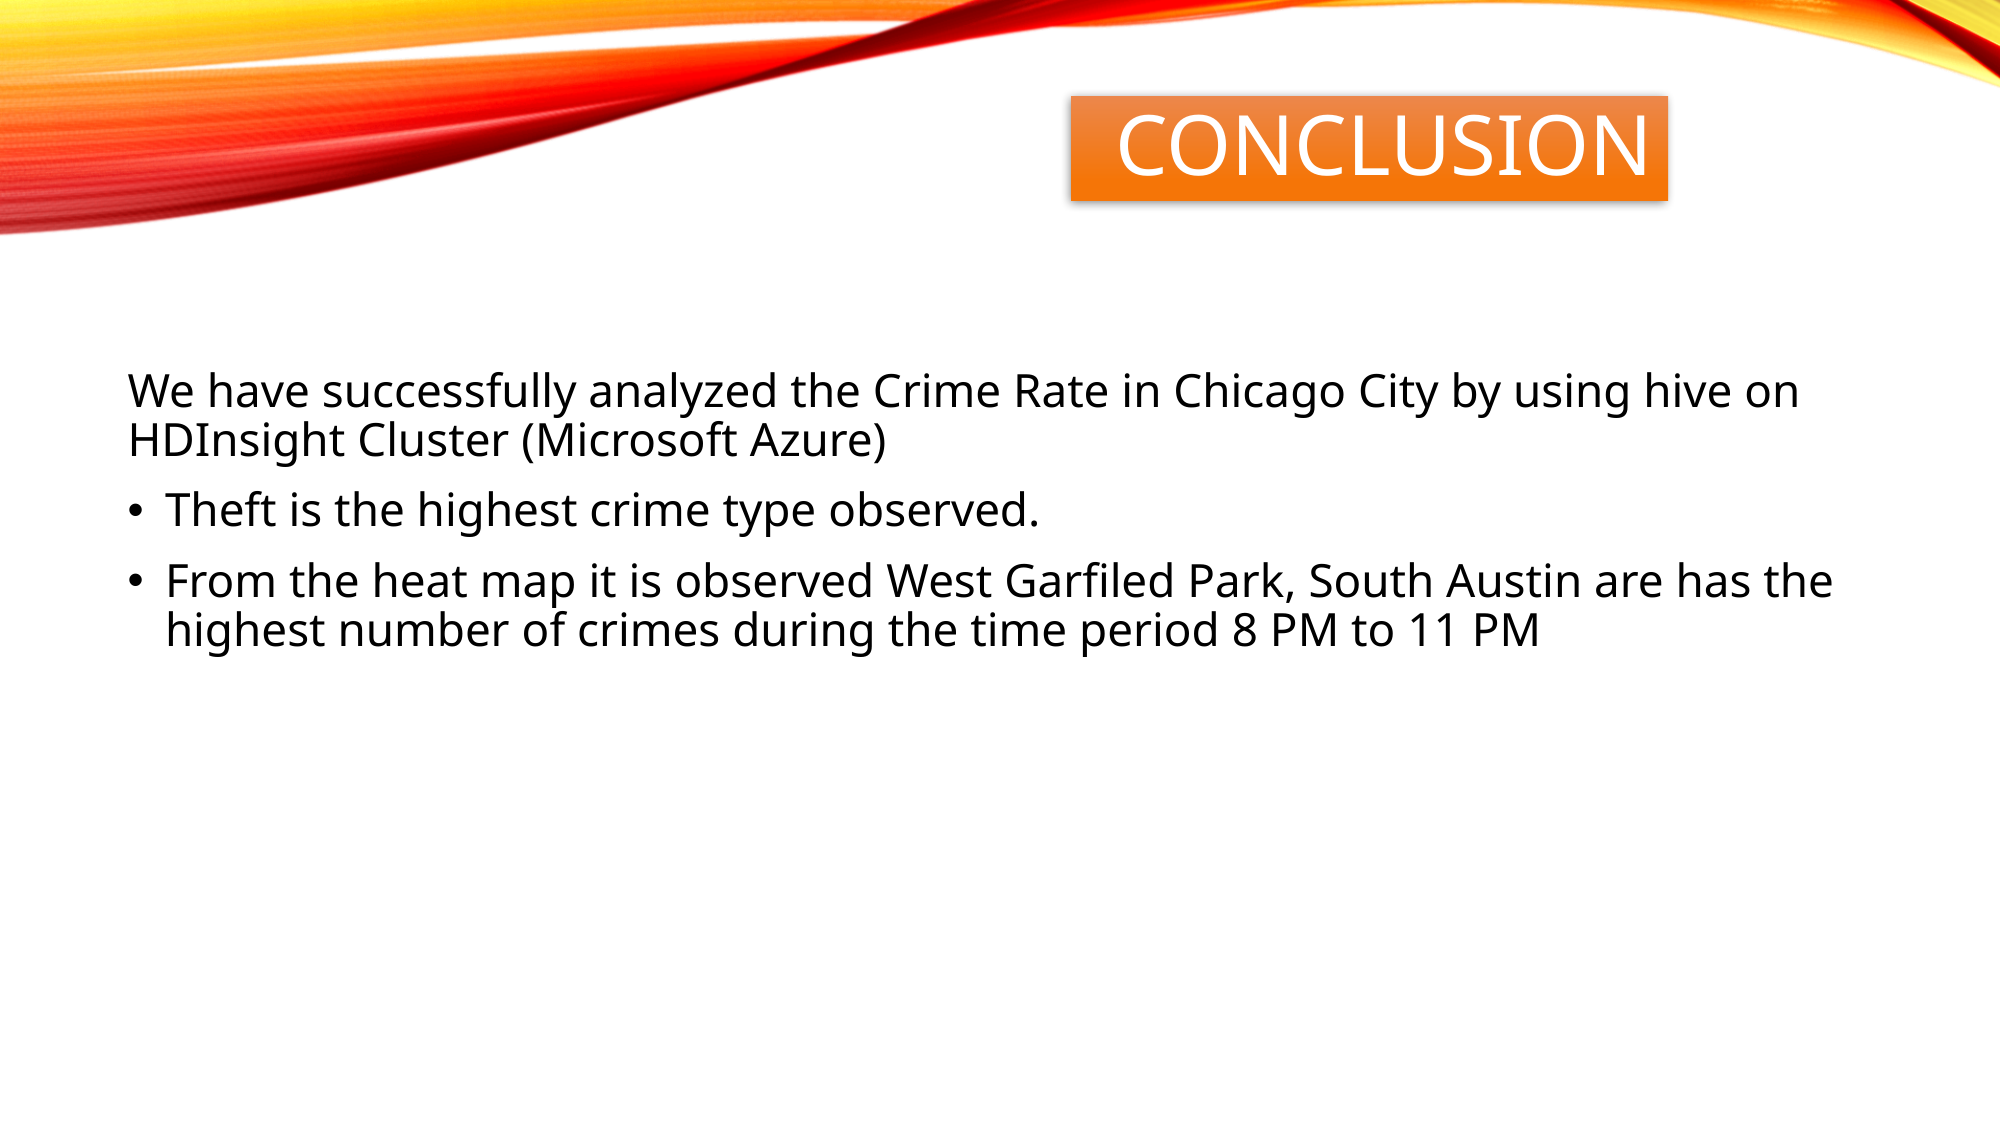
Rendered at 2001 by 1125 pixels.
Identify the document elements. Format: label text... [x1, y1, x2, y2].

picture [0, 0, 2000, 237]
list We have successfully analyzed the Crime Rate in Chicago City by using hive on HDInsight Cluster (Microsoft Azure) Theft is the highest crime type observed. From the heat map it is observed West Garfiled Park, South Austin are has the highest number of crimes during the time period 8 PM to 11 PM [112, 360, 1888, 1021]
text_box conclusion [1071, 96, 1669, 201]
